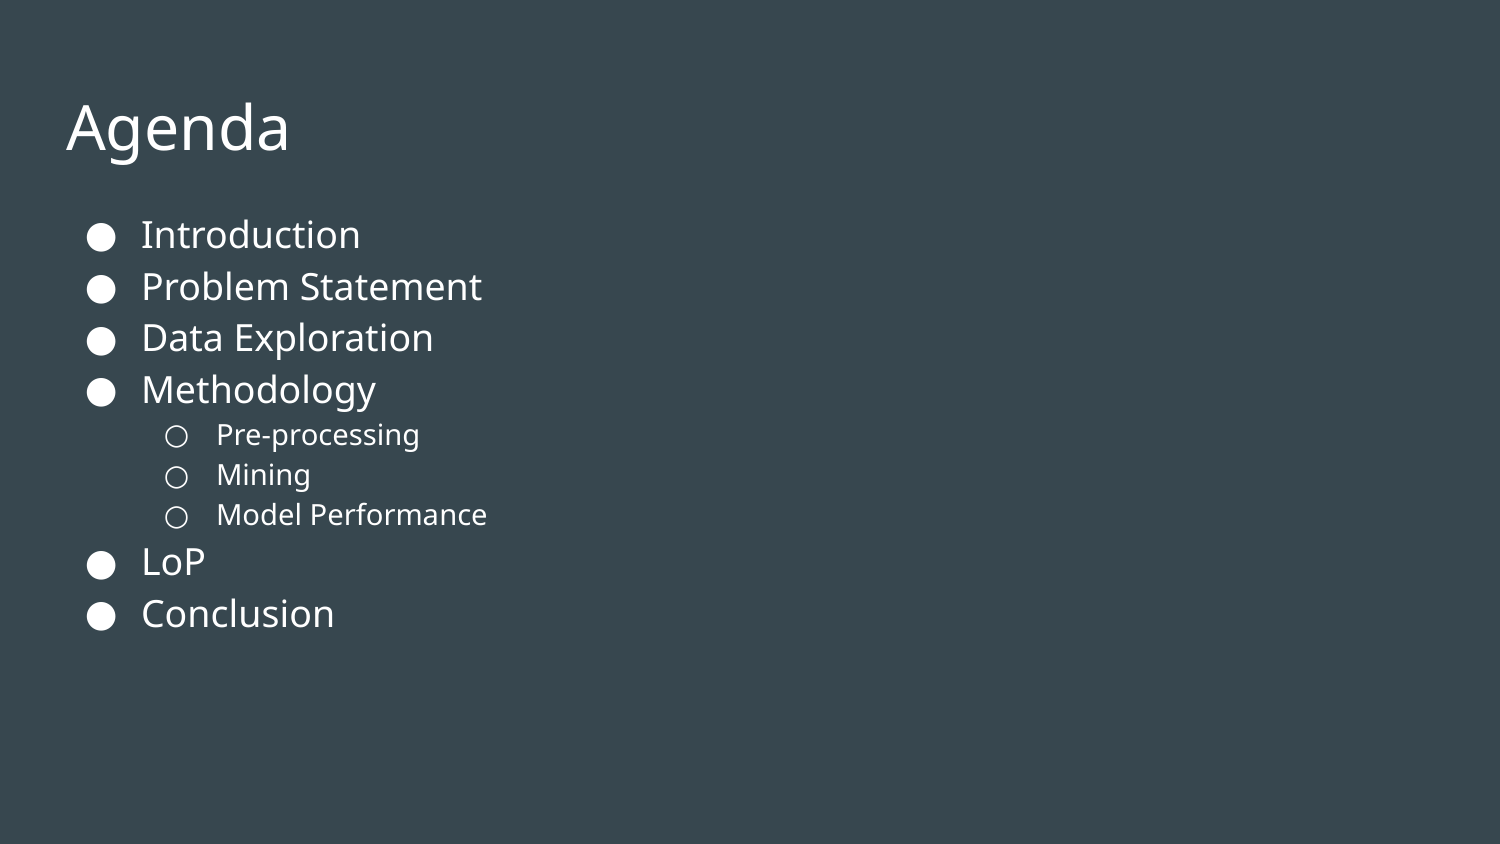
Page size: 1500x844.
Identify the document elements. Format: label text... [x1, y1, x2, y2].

title Agenda [51, 72, 1449, 167]
list Introduction Problem Statement Data Exploration Methodology Pre-processing Mining Model Performance LoP Conclusion [51, 189, 1449, 750]
